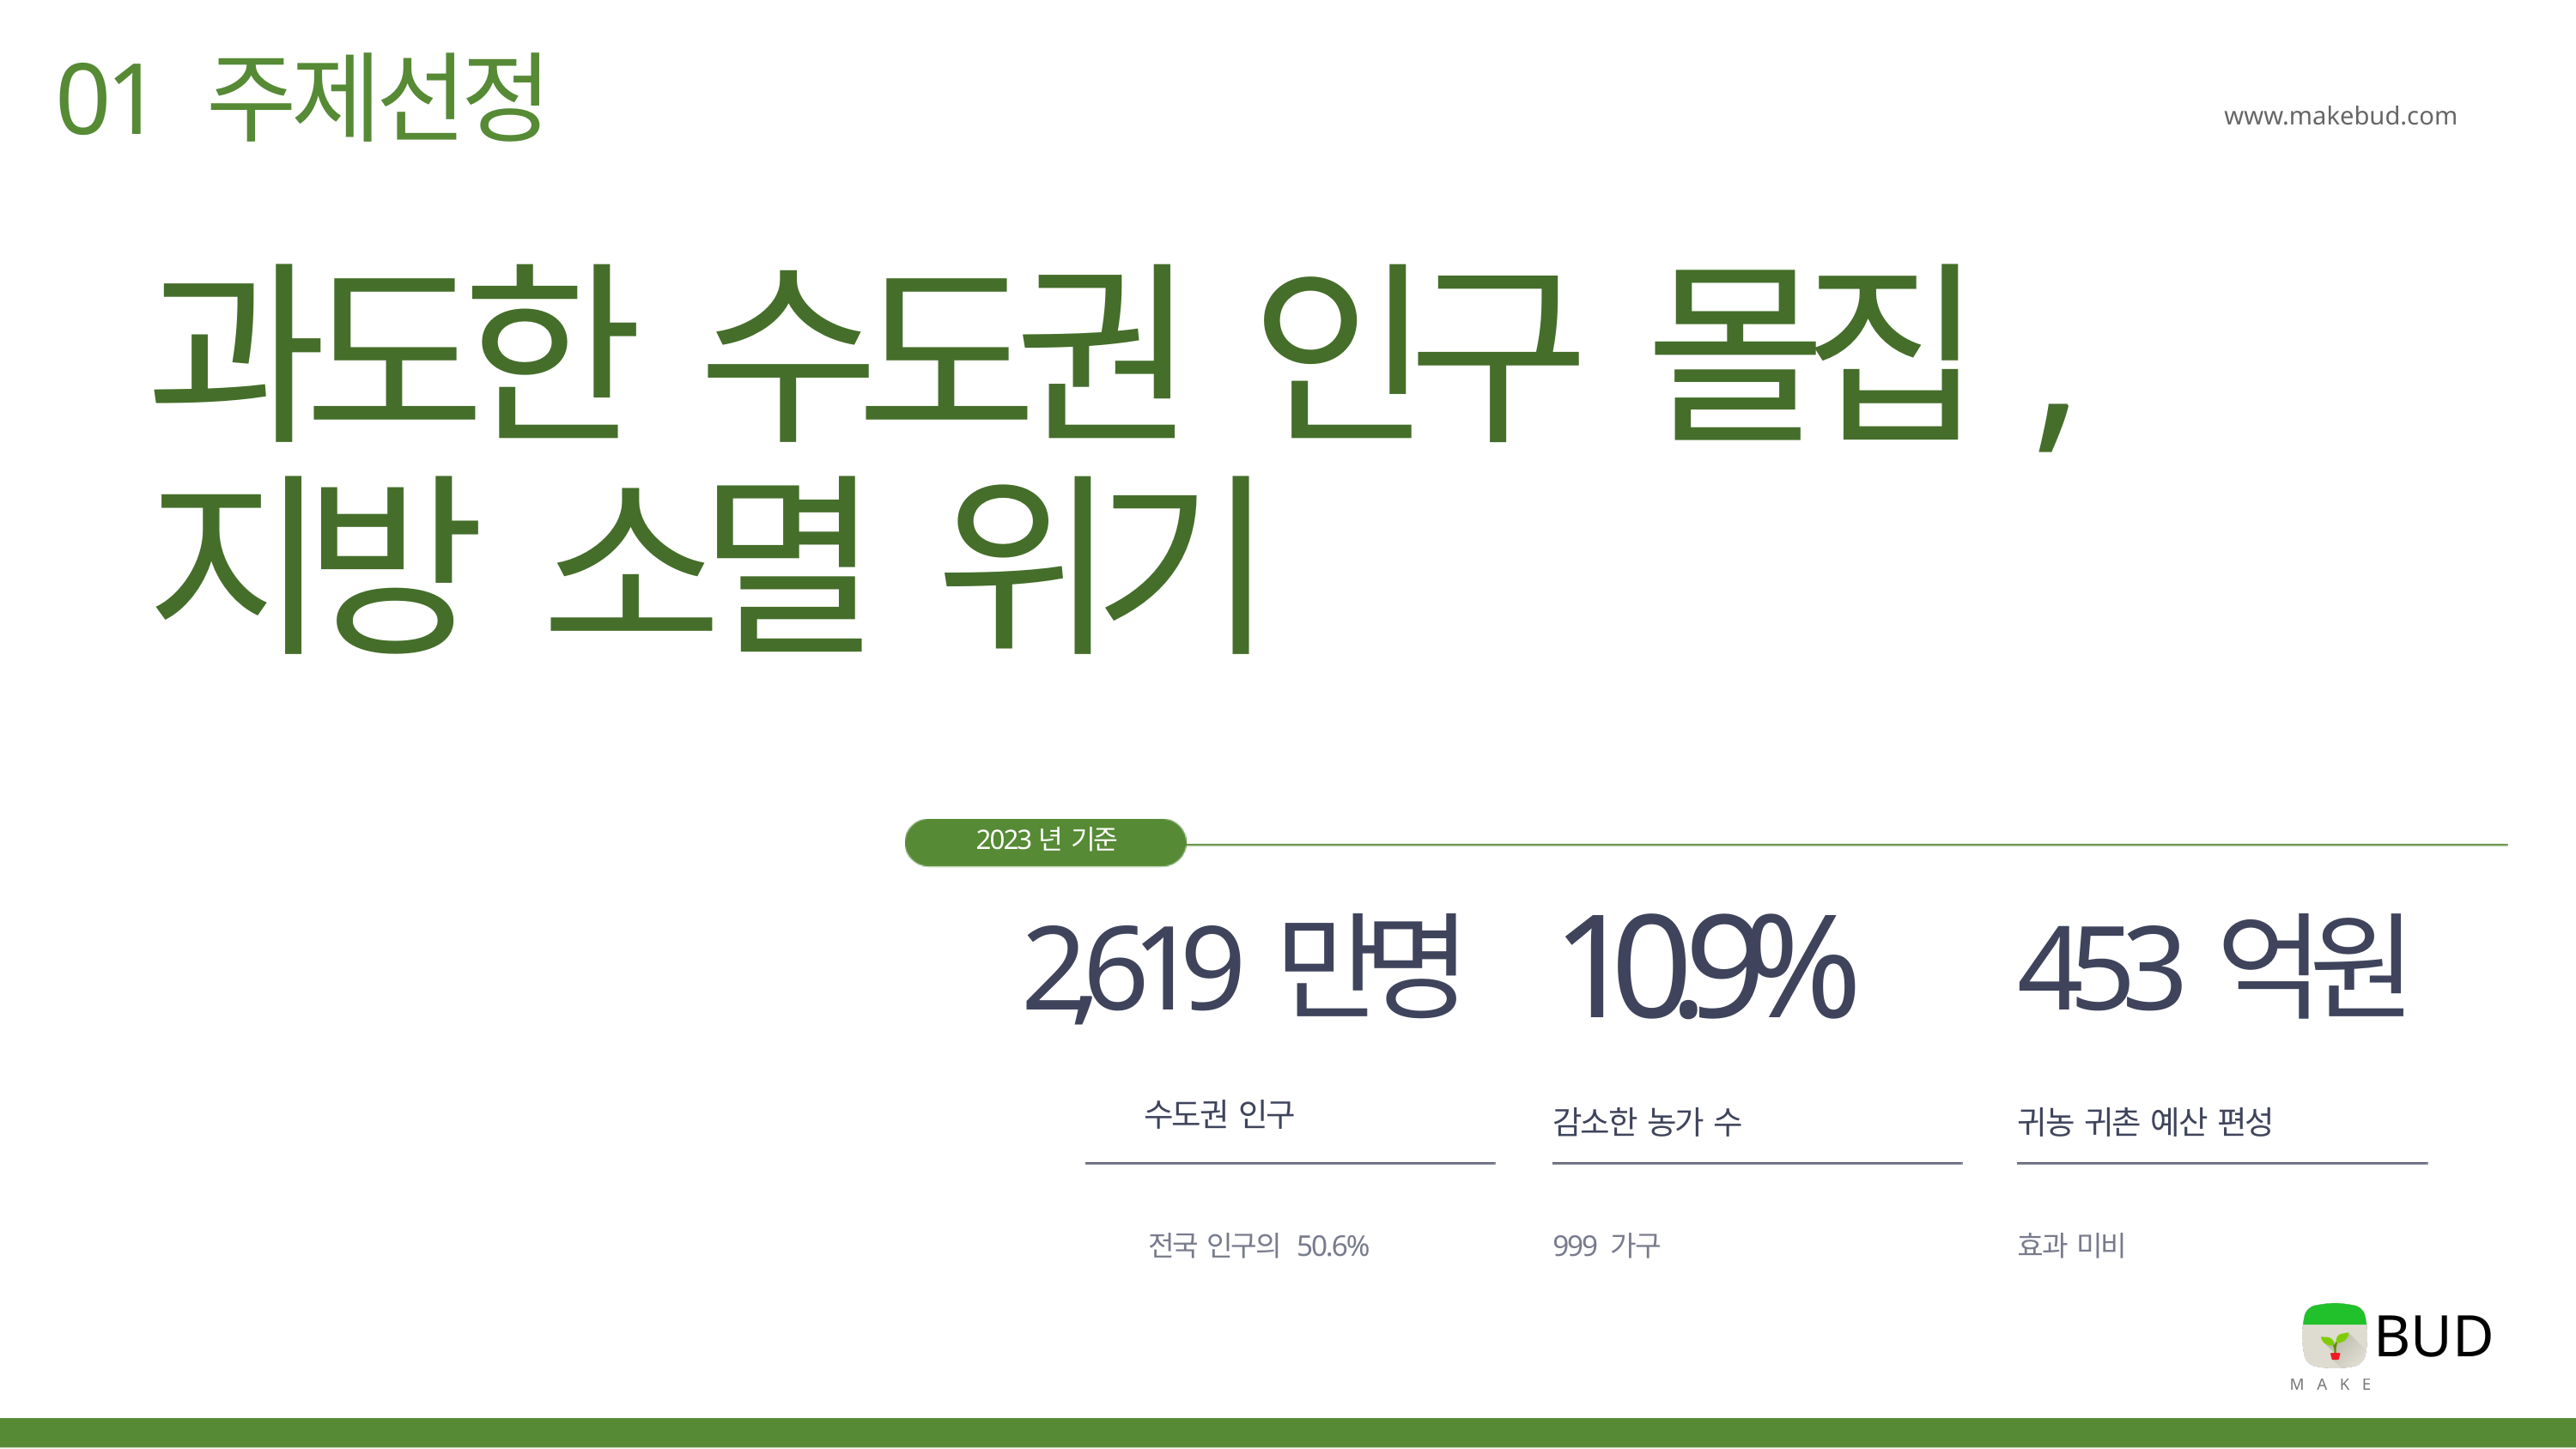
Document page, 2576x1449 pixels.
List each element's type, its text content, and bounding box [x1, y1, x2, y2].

picture [1085, 1161, 1496, 1165]
text_box 귀농 귀촌 예산 편성 [2017, 1108, 2432, 1142]
text_box 999 가구 [1552, 1225, 1965, 1264]
picture [2301, 1303, 2367, 1368]
text_box 효과 미비 [2017, 1225, 2430, 1264]
picture [2017, 1161, 2428, 1165]
text_box 수도권 인구 [1123, 1101, 1374, 1134]
text_box 과도한 수도권 인구 몰집, 지방 소멸 위기 [146, 223, 2500, 716]
text_box 2,619만명 [1021, 919, 1519, 1034]
text_box 01 주제선정 [55, 33, 604, 172]
text_box 10.9% [1552, 905, 1988, 1046]
text_box BUD [2373, 1301, 2512, 1370]
text_box 전국 인구의 50.6% [1054, 1225, 1466, 1264]
picture [1552, 1161, 1963, 1165]
text_box 감소한 농가 수 [1552, 1108, 1807, 1142]
picture [0, 1417, 2576, 1449]
text_box MAKE BUD [2289, 1371, 2561, 1393]
picture [904, 818, 2509, 868]
text_box www.makebud.com [2155, 94, 2458, 131]
text_box 453억원 [2017, 919, 2447, 1034]
